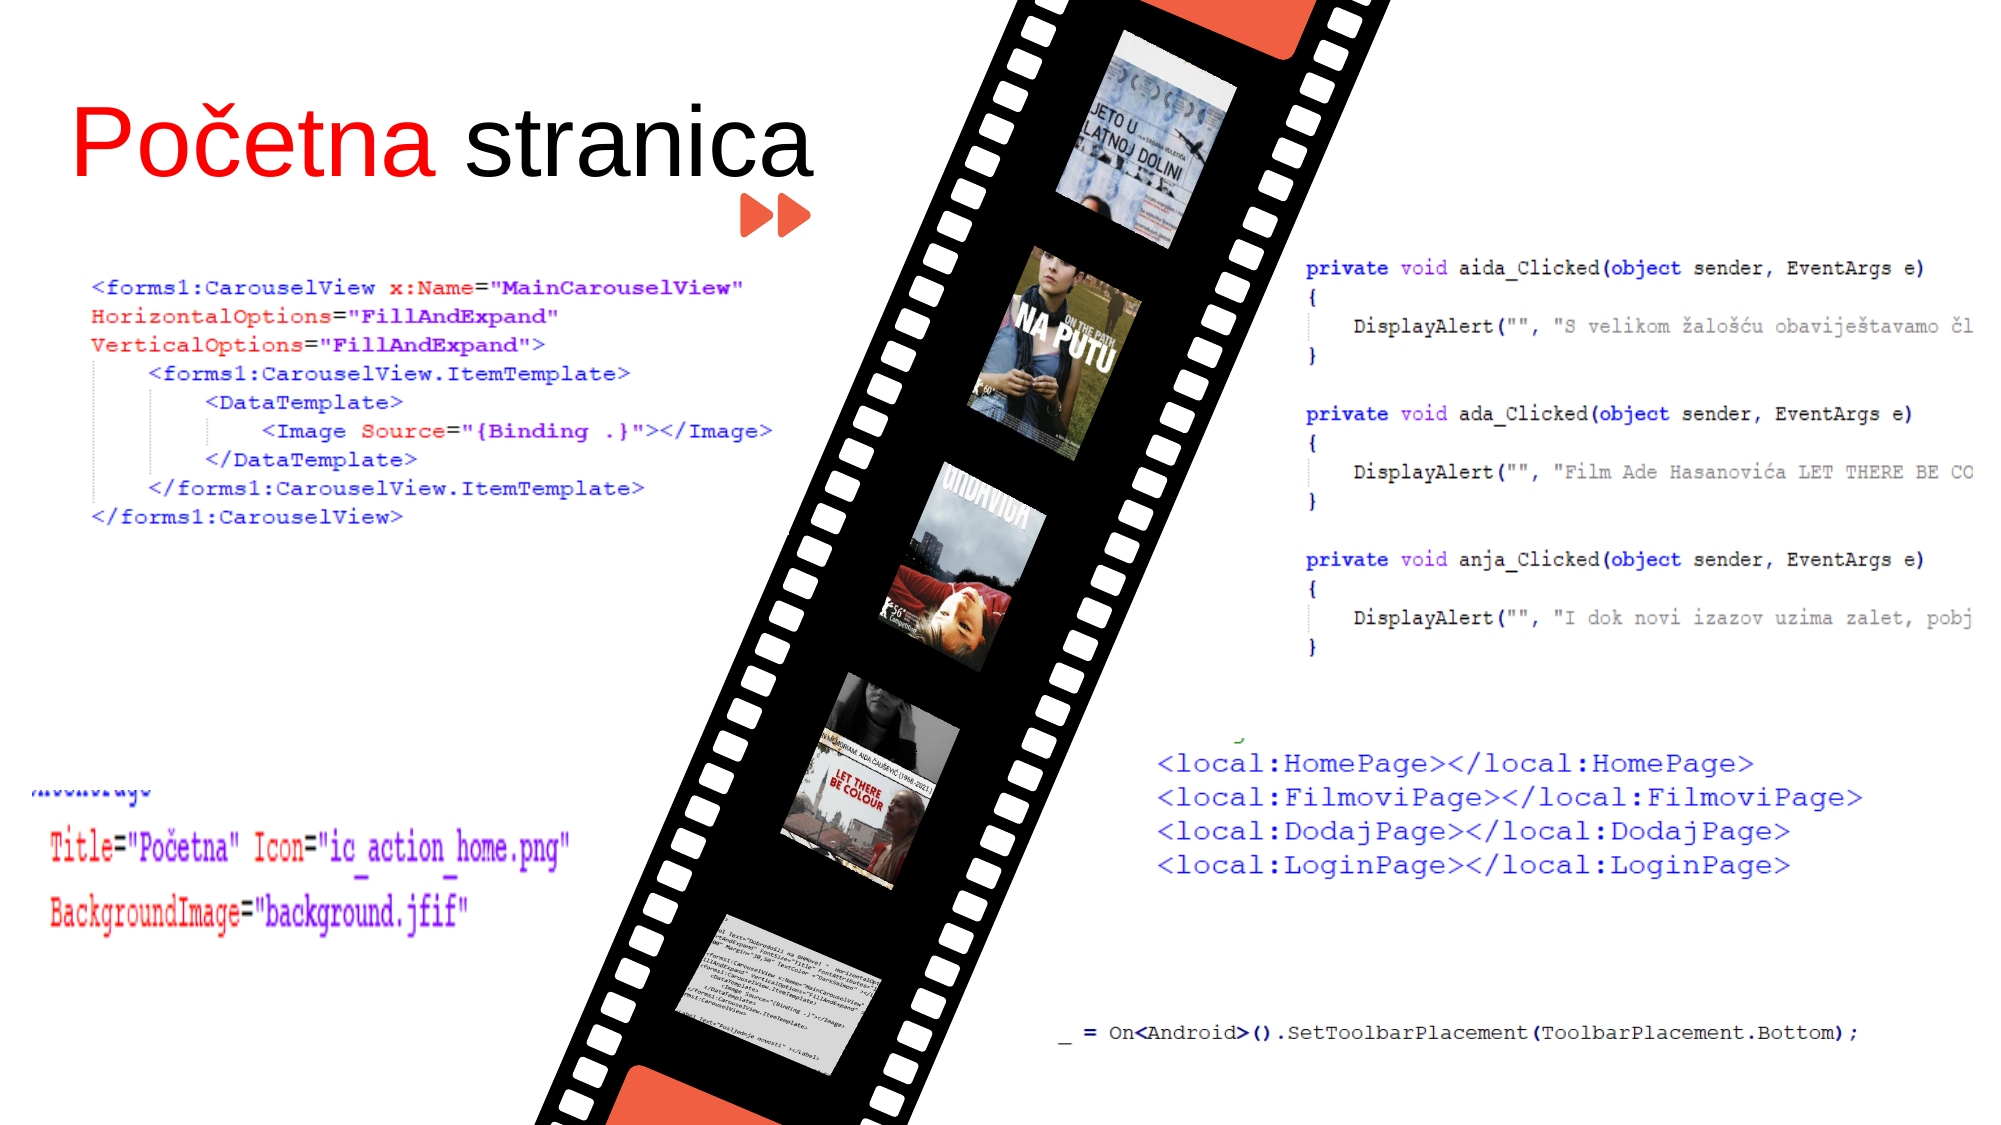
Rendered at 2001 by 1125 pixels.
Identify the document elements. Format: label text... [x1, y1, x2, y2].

text_box Početna stranica [21, 56, 829, 216]
picture [1126, 738, 1907, 889]
picture [780, 671, 960, 891]
picture [1055, 29, 1238, 250]
picture [966, 245, 1142, 462]
picture [1286, 252, 1973, 687]
picture [1048, 1006, 1893, 1062]
picture [676, 920, 880, 1070]
picture [74, 269, 789, 535]
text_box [740, 192, 811, 238]
picture [32, 790, 598, 971]
picture [877, 461, 1047, 674]
